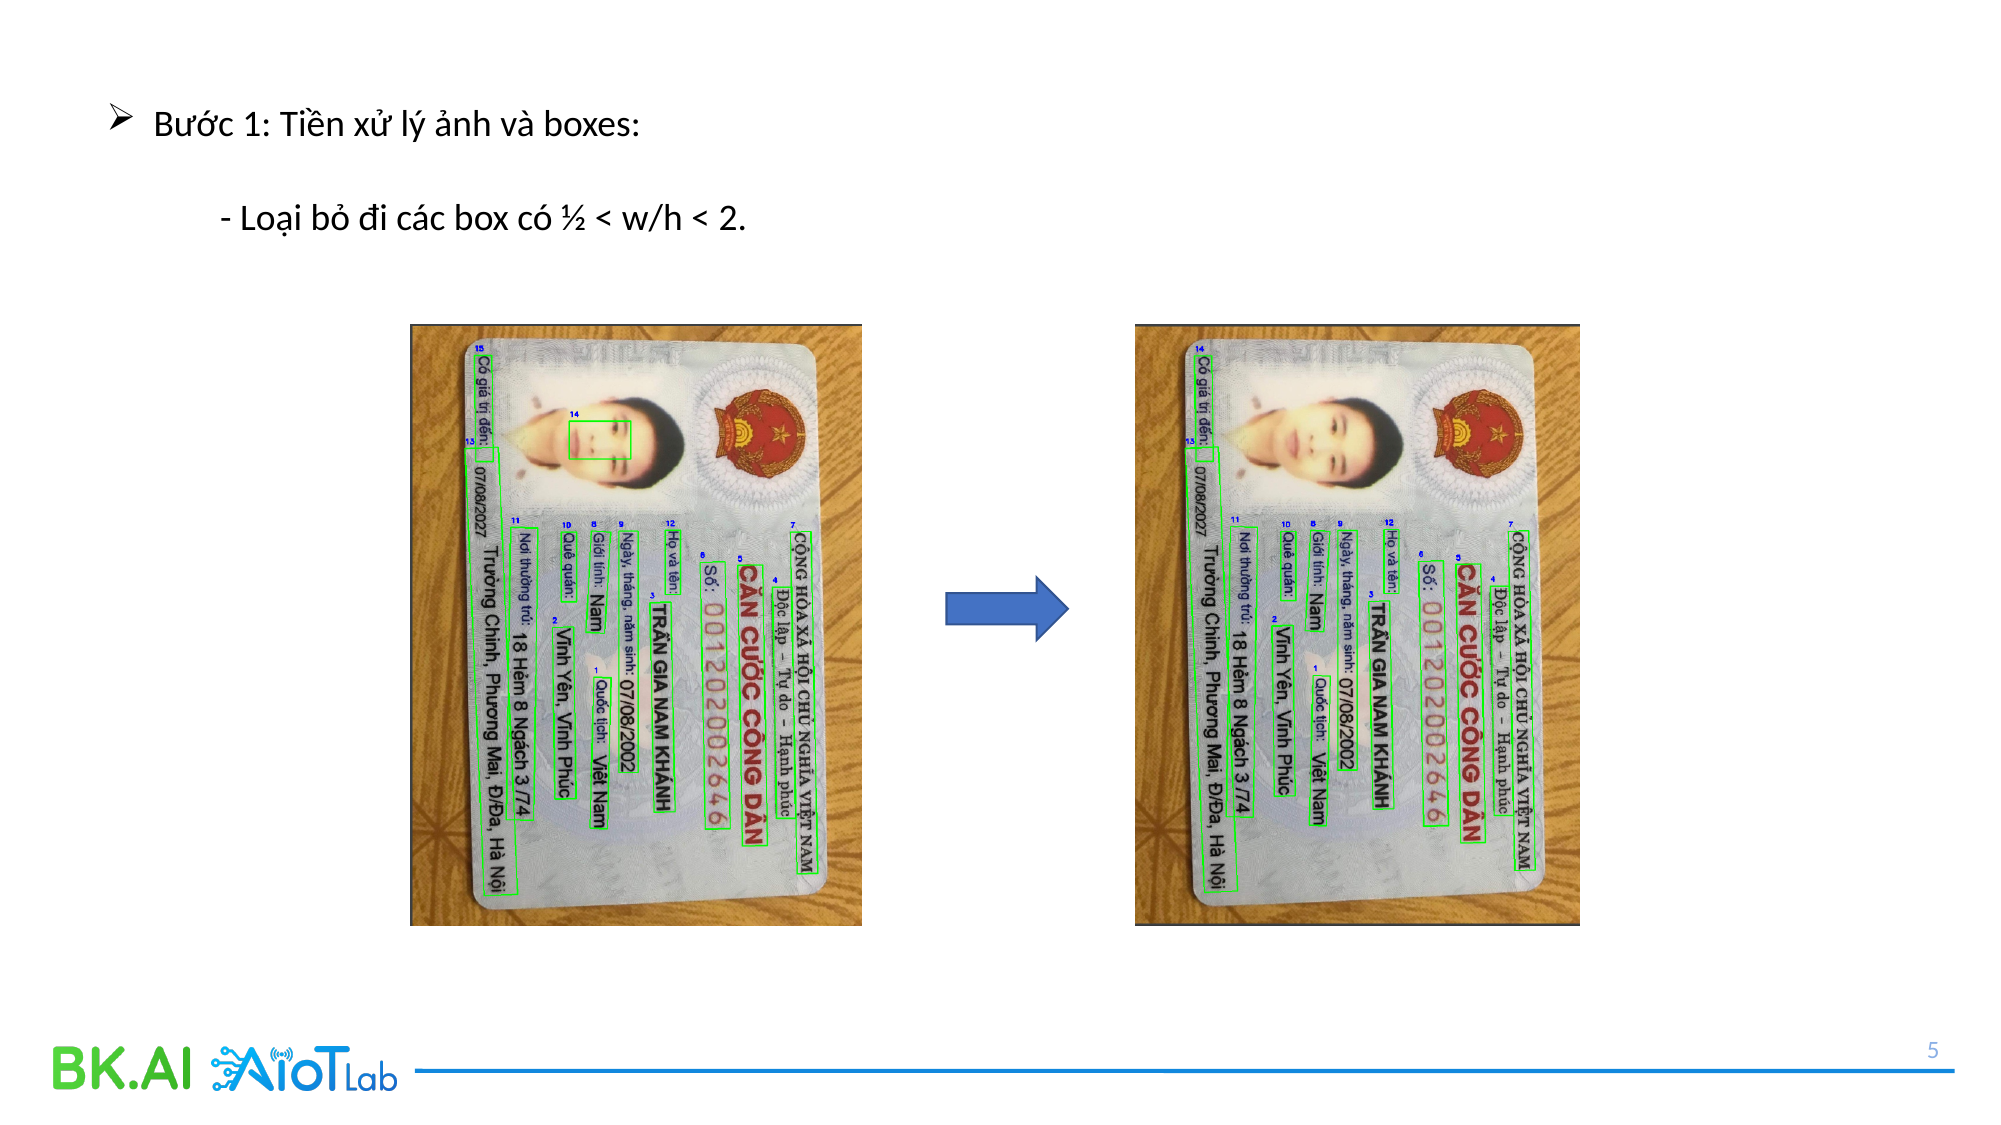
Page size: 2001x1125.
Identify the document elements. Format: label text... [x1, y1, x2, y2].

picture [228, 1046, 397, 1091]
picture [410, 324, 862, 926]
text_box - Loại bỏ đi các box có ½ < w/h < 2. [205, 185, 1224, 291]
picture [1135, 324, 1580, 926]
picture [211, 1065, 238, 1091]
slide_number 5 [1504, 1010, 1955, 1071]
picture [221, 1086, 229, 1091]
text_box [945, 574, 1070, 643]
text_box Bước 1: Tiền xử lý ảnh và boxes: [91, 91, 1656, 152]
picture [211, 1046, 241, 1064]
picture [45, 1040, 193, 1097]
